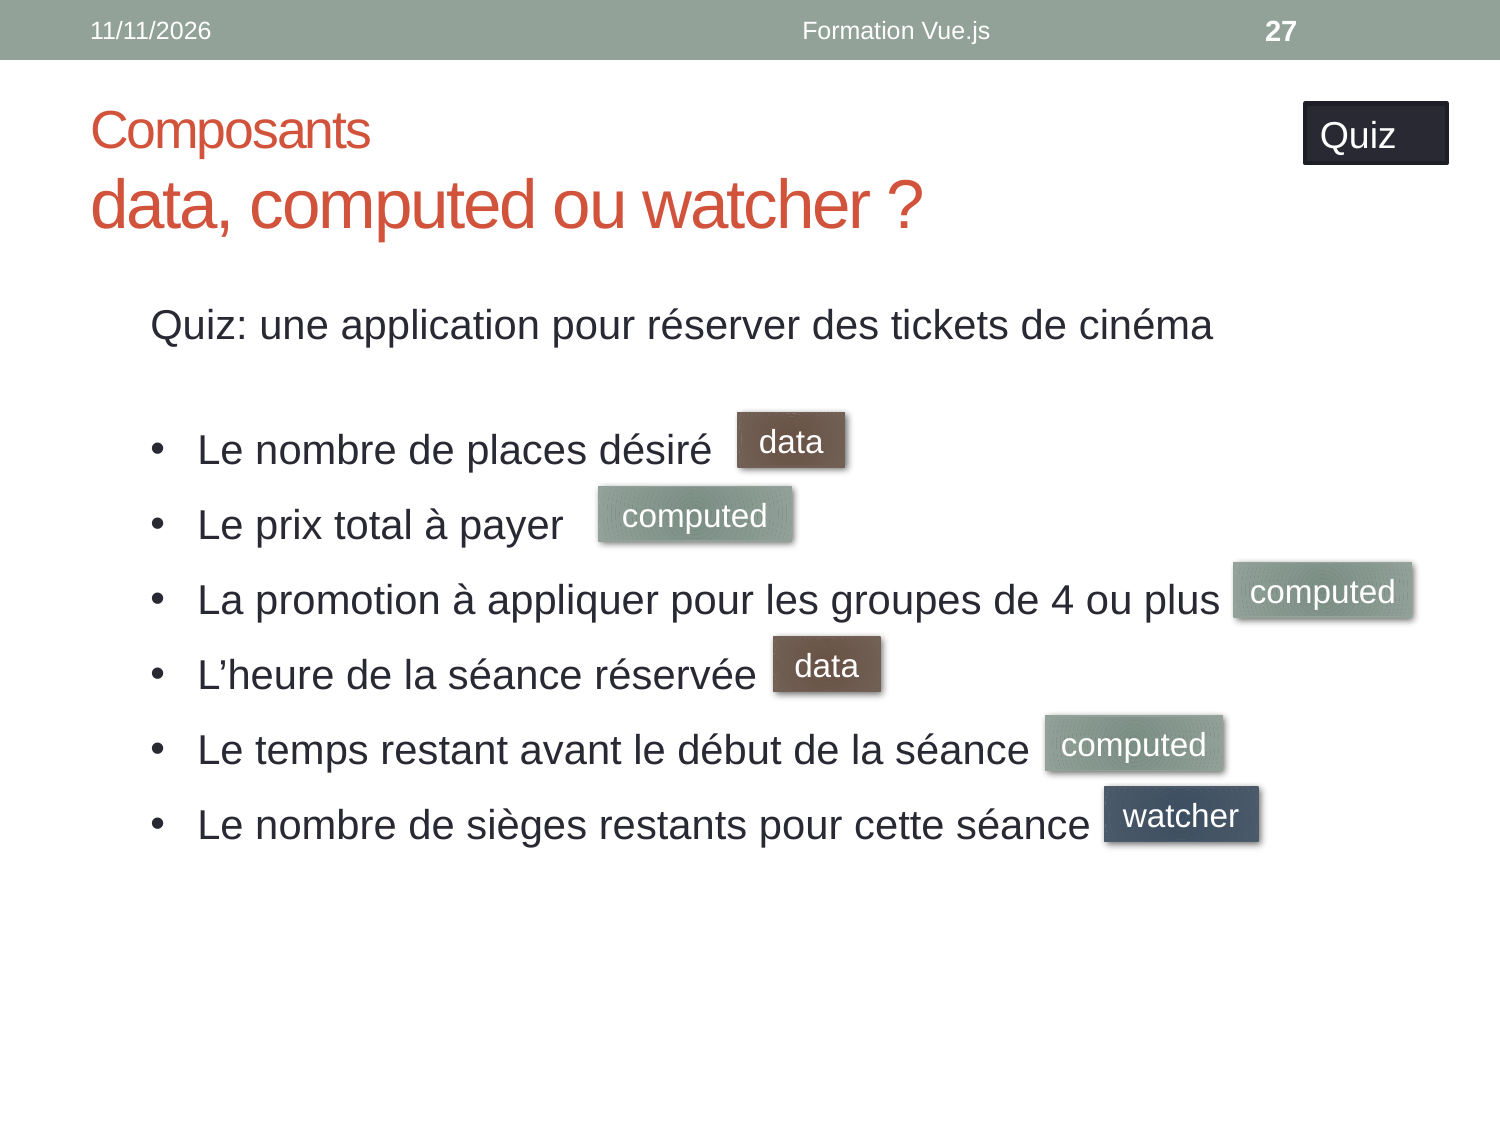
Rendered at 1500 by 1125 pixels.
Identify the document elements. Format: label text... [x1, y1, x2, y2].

text_box computed [598, 486, 792, 542]
text_box Quiz [1303, 101, 1449, 165]
text_box computed [1045, 715, 1223, 771]
text_box data [773, 636, 881, 692]
text_box computed [1233, 562, 1412, 618]
text_box watcher [1104, 786, 1259, 842]
text_box Quiz: une application pour réserver des tickets de cinéma Le nombre de places désiré Le prix total à payer La promotion à appliquer pour les groupes de 4 ou plus L’heure de la séance réservée Le temps restant avant le début de la séance Le nombre de sièges restants pour cette séance [135, 290, 1376, 1081]
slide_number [75, 3, 550, 57]
slide_number 27 [1250, 3, 1425, 57]
title Composants data, computed ou watcher ? [75, 87, 1425, 250]
text_box data [737, 412, 845, 468]
footer Formation Vue.js [562, 3, 1238, 57]
